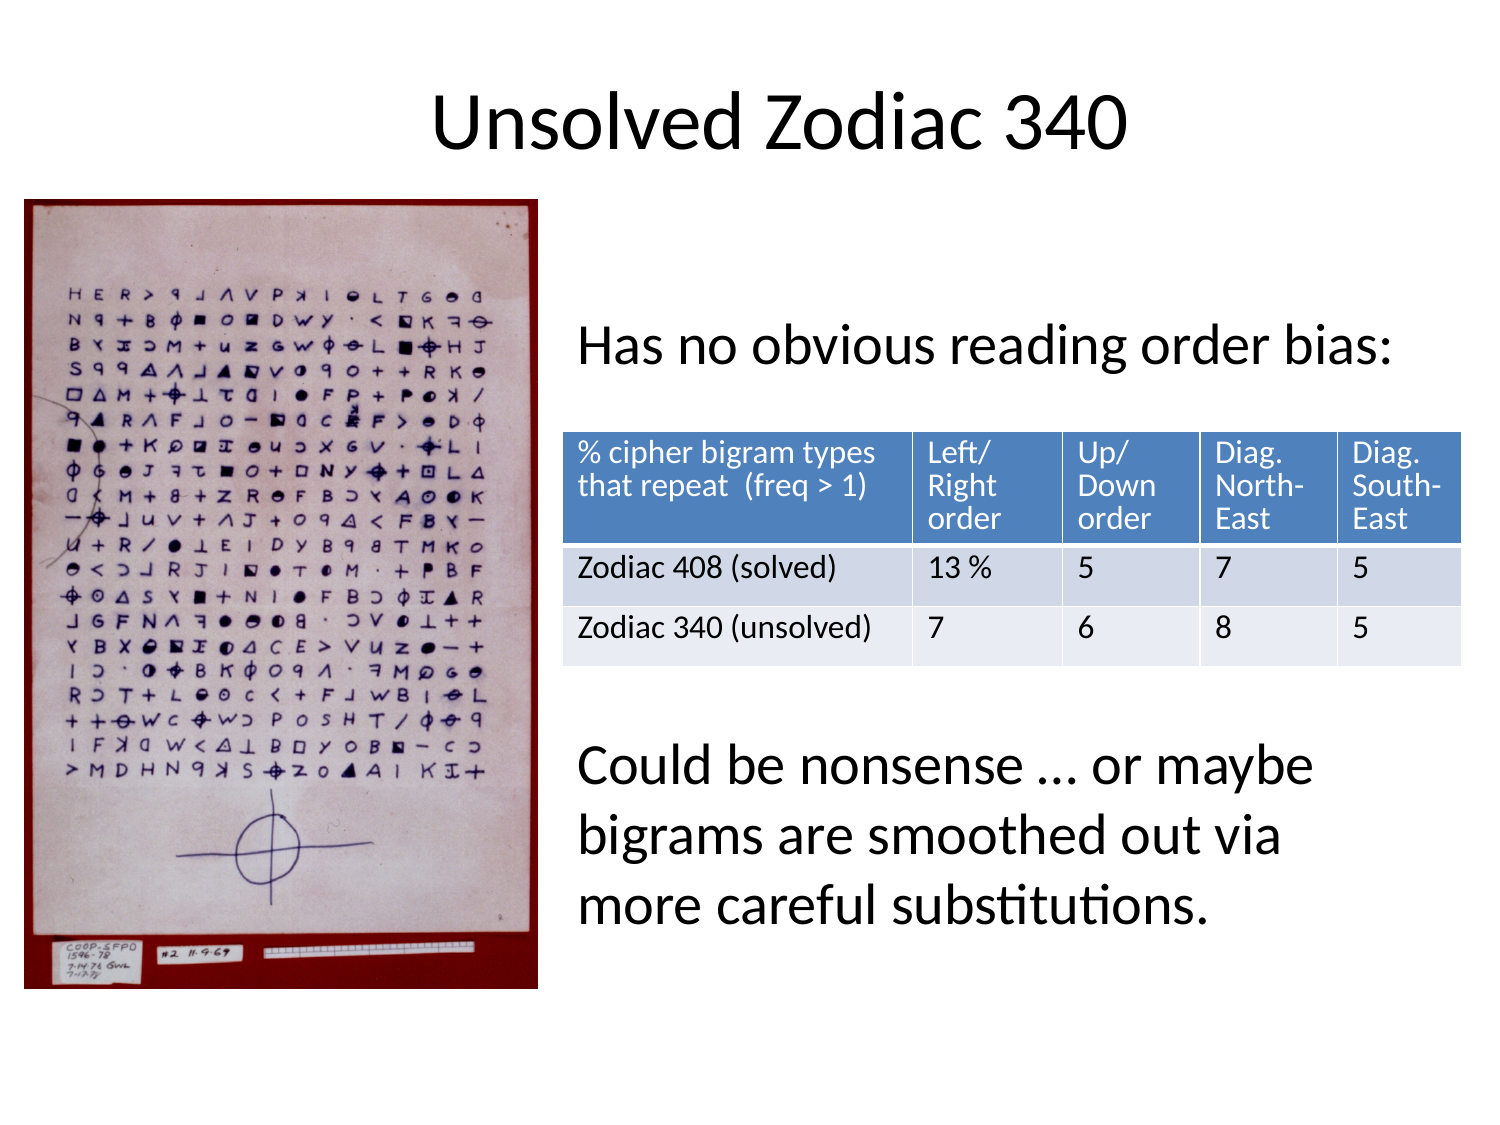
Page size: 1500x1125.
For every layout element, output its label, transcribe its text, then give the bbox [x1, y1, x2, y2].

text_box Unsolved Zodiac 340 [415, 58, 1145, 174]
picture [24, 199, 538, 989]
text_box Has no obvious reading order bias: Could be nonsense … or maybe bigrams are smoothed out via more careful substitutions. [562, 298, 1500, 944]
